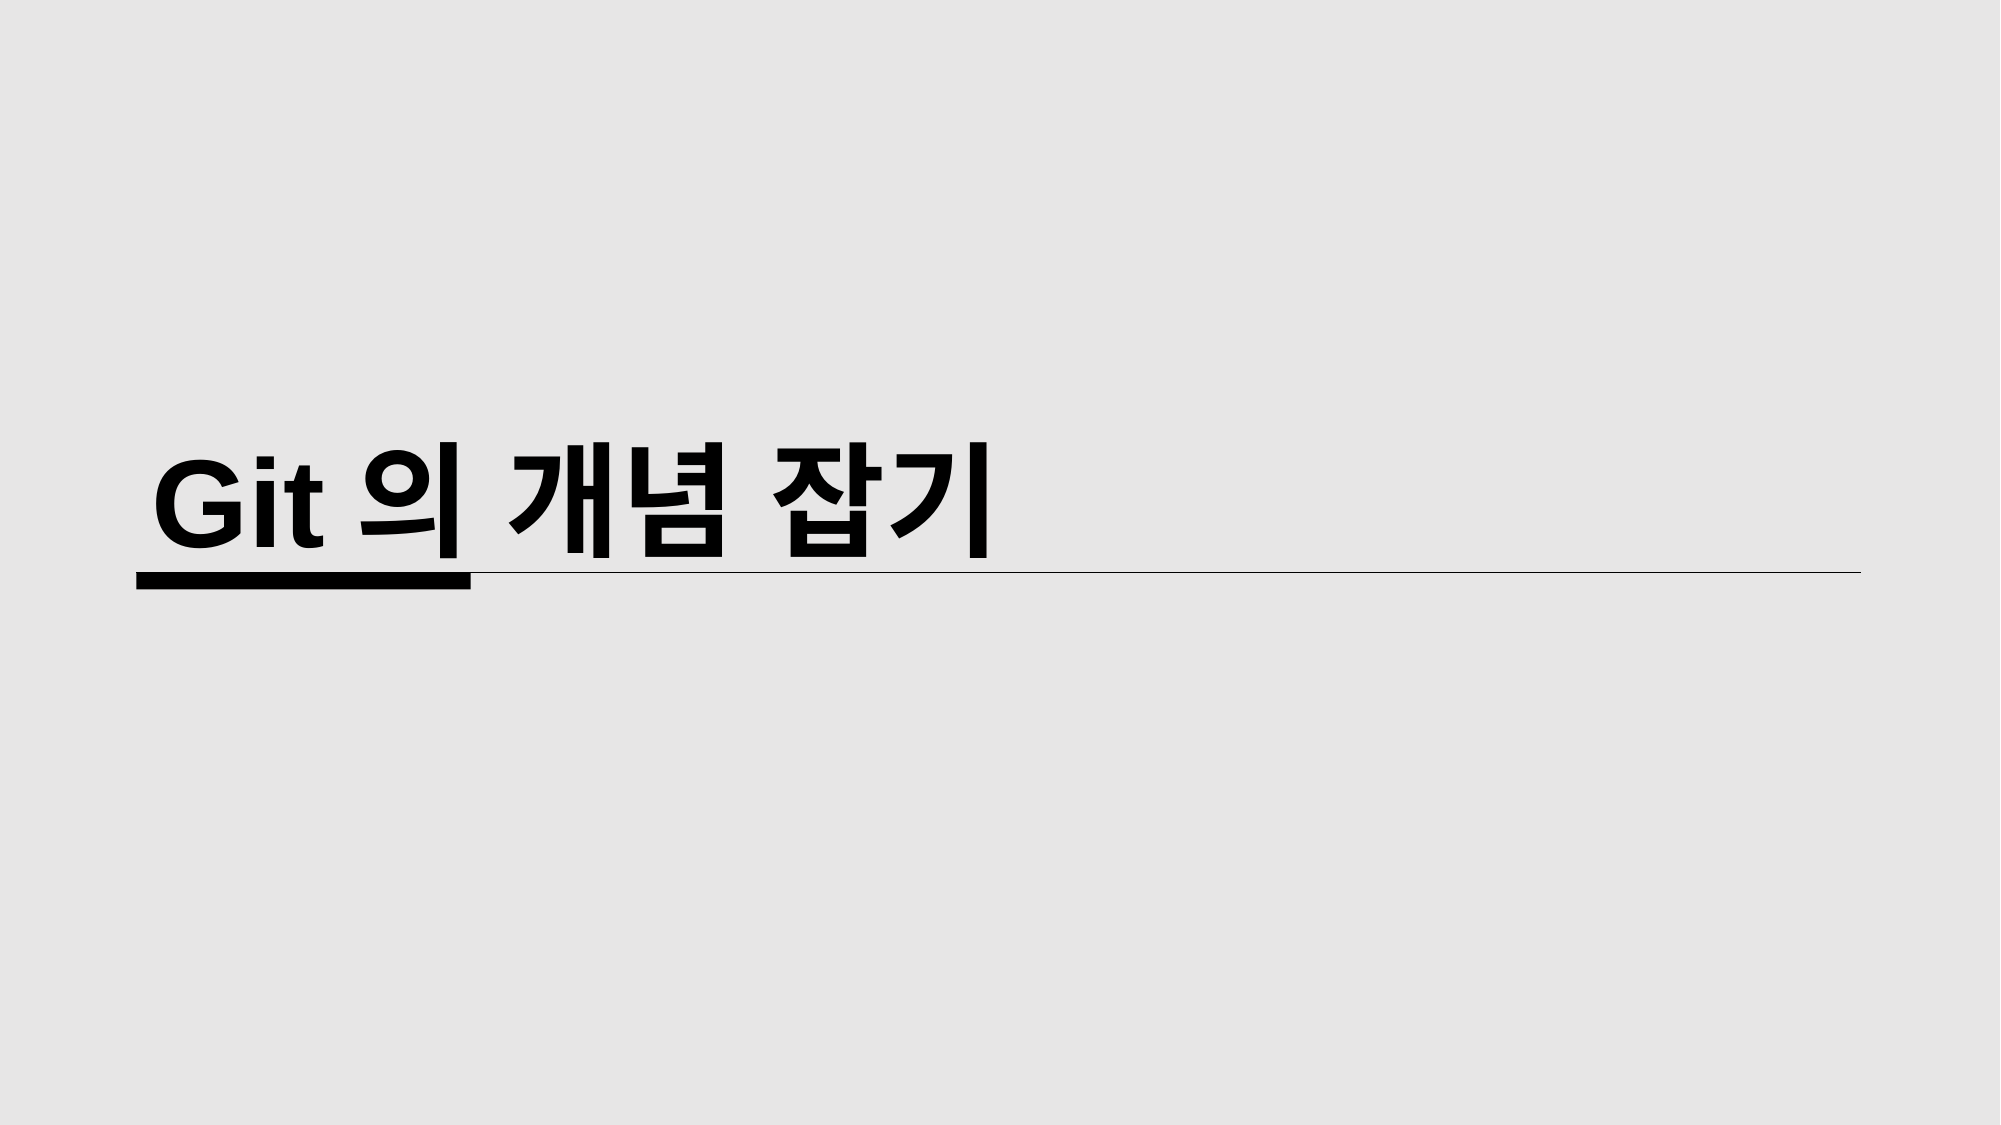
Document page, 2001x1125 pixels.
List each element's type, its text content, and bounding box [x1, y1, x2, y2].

title Git의 개념 잡기 [136, 404, 1862, 582]
